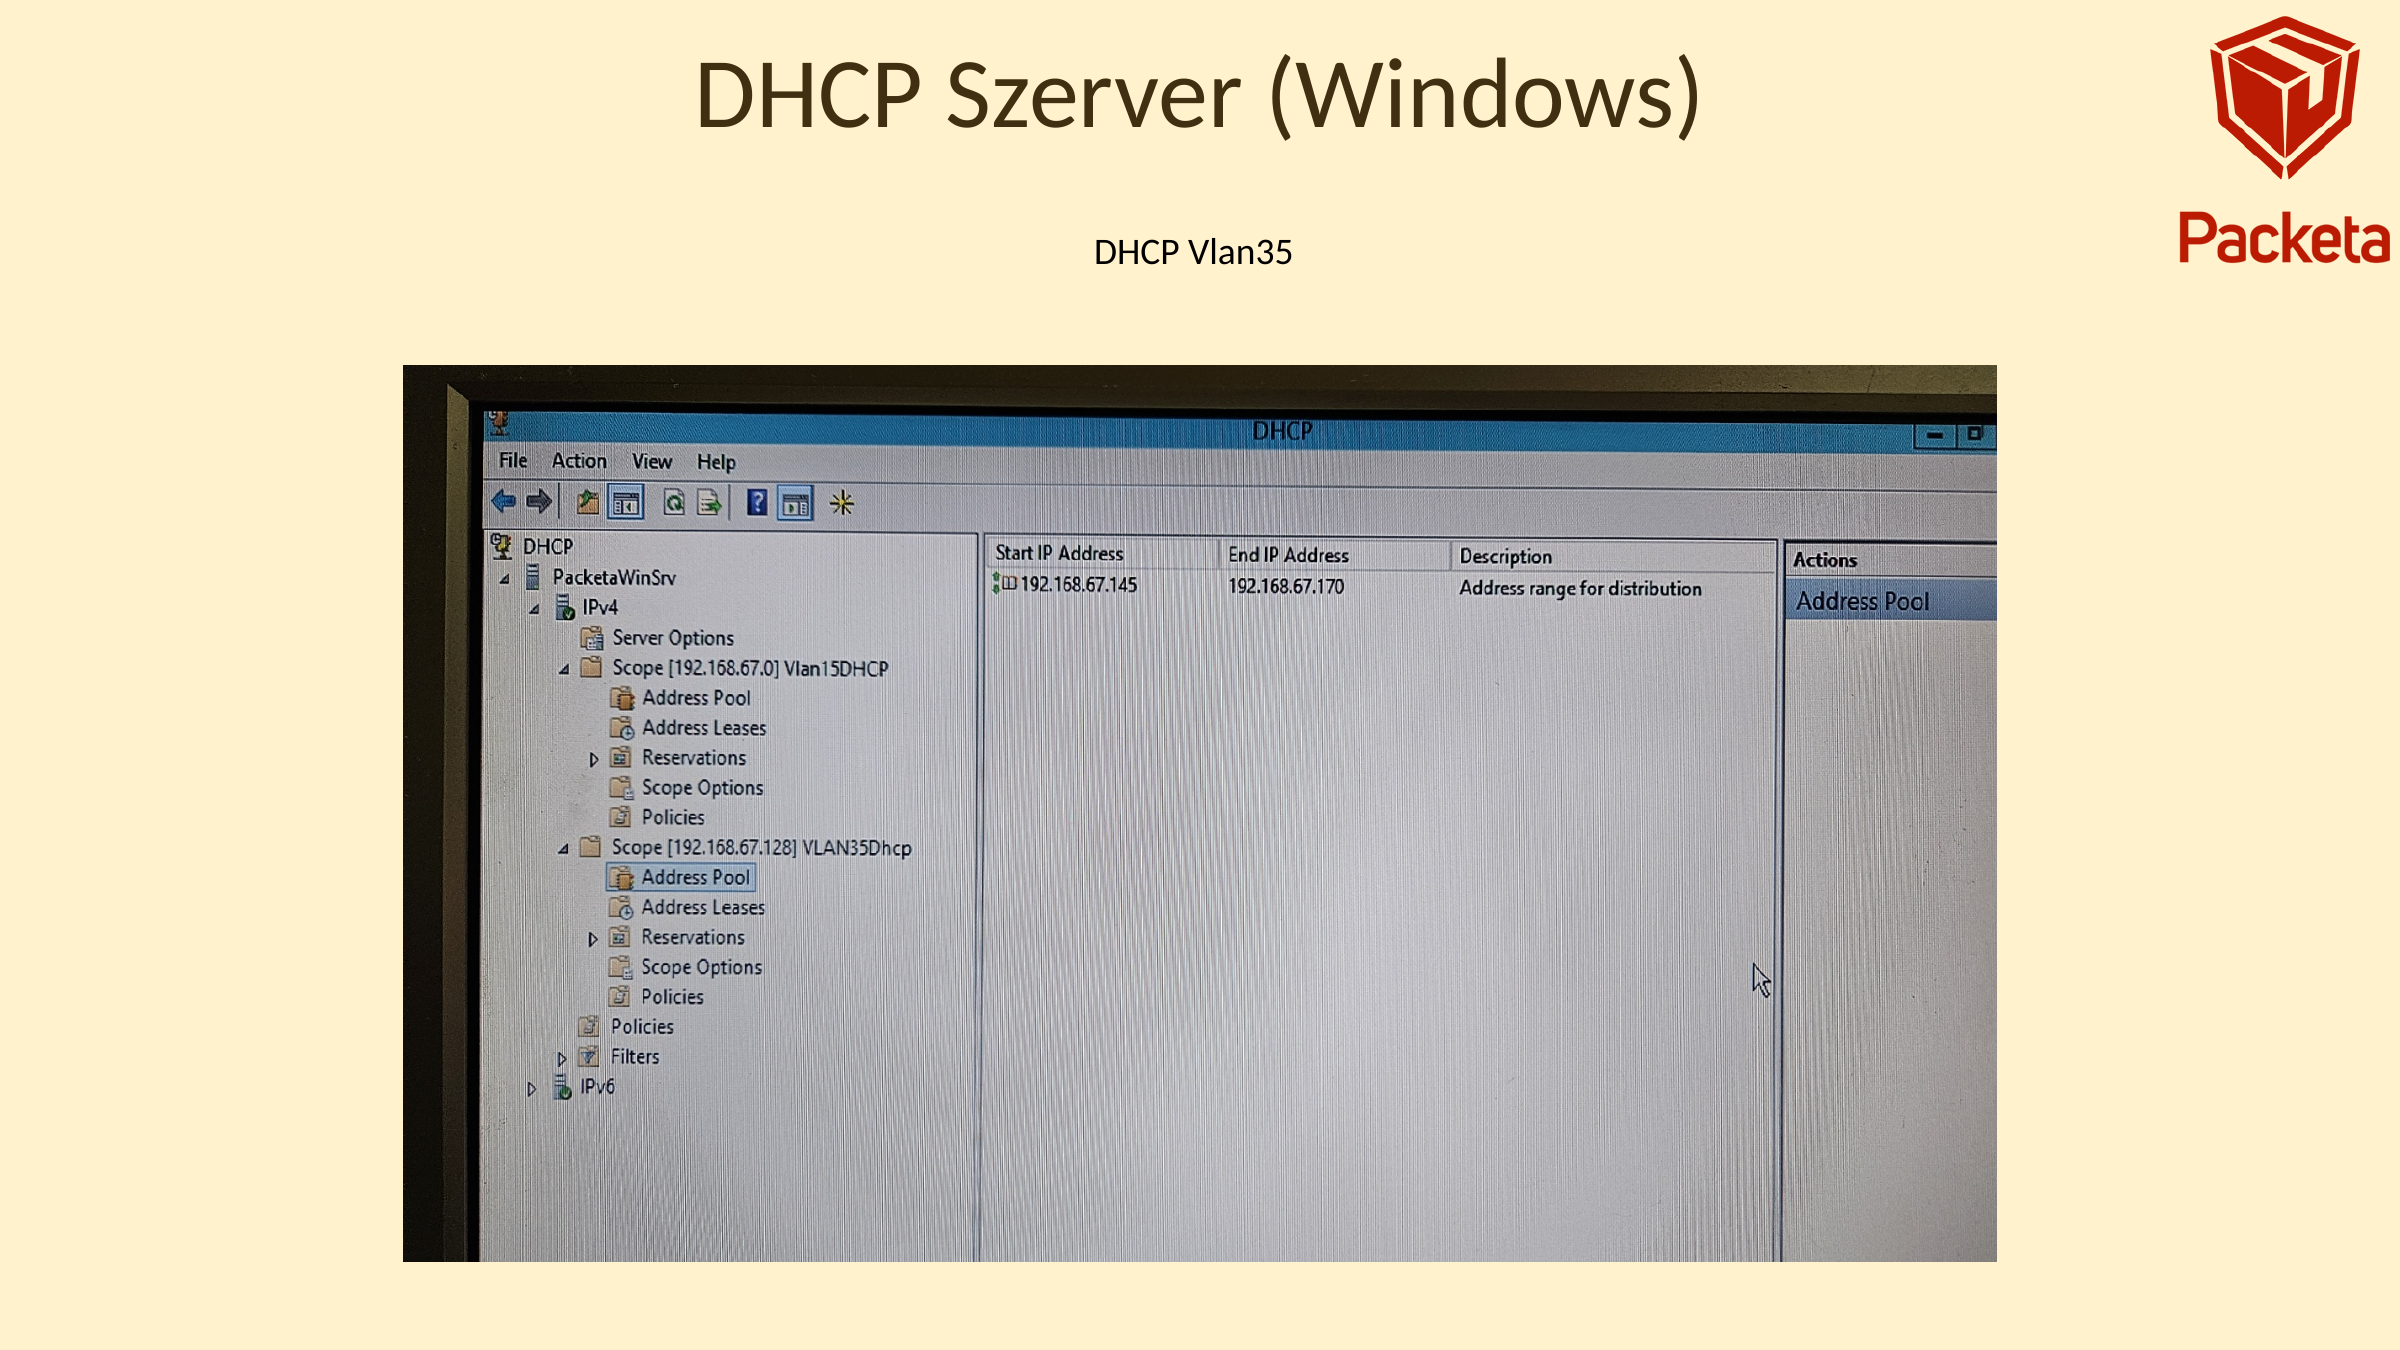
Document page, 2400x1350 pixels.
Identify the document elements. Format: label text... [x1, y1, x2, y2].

text_box DHCP Vlan35 [1079, 219, 1321, 280]
picture [403, 365, 1997, 1262]
picture [2164, 16, 2400, 268]
text_box DHCP Szerver (Windows) [651, 90, 1749, 149]
